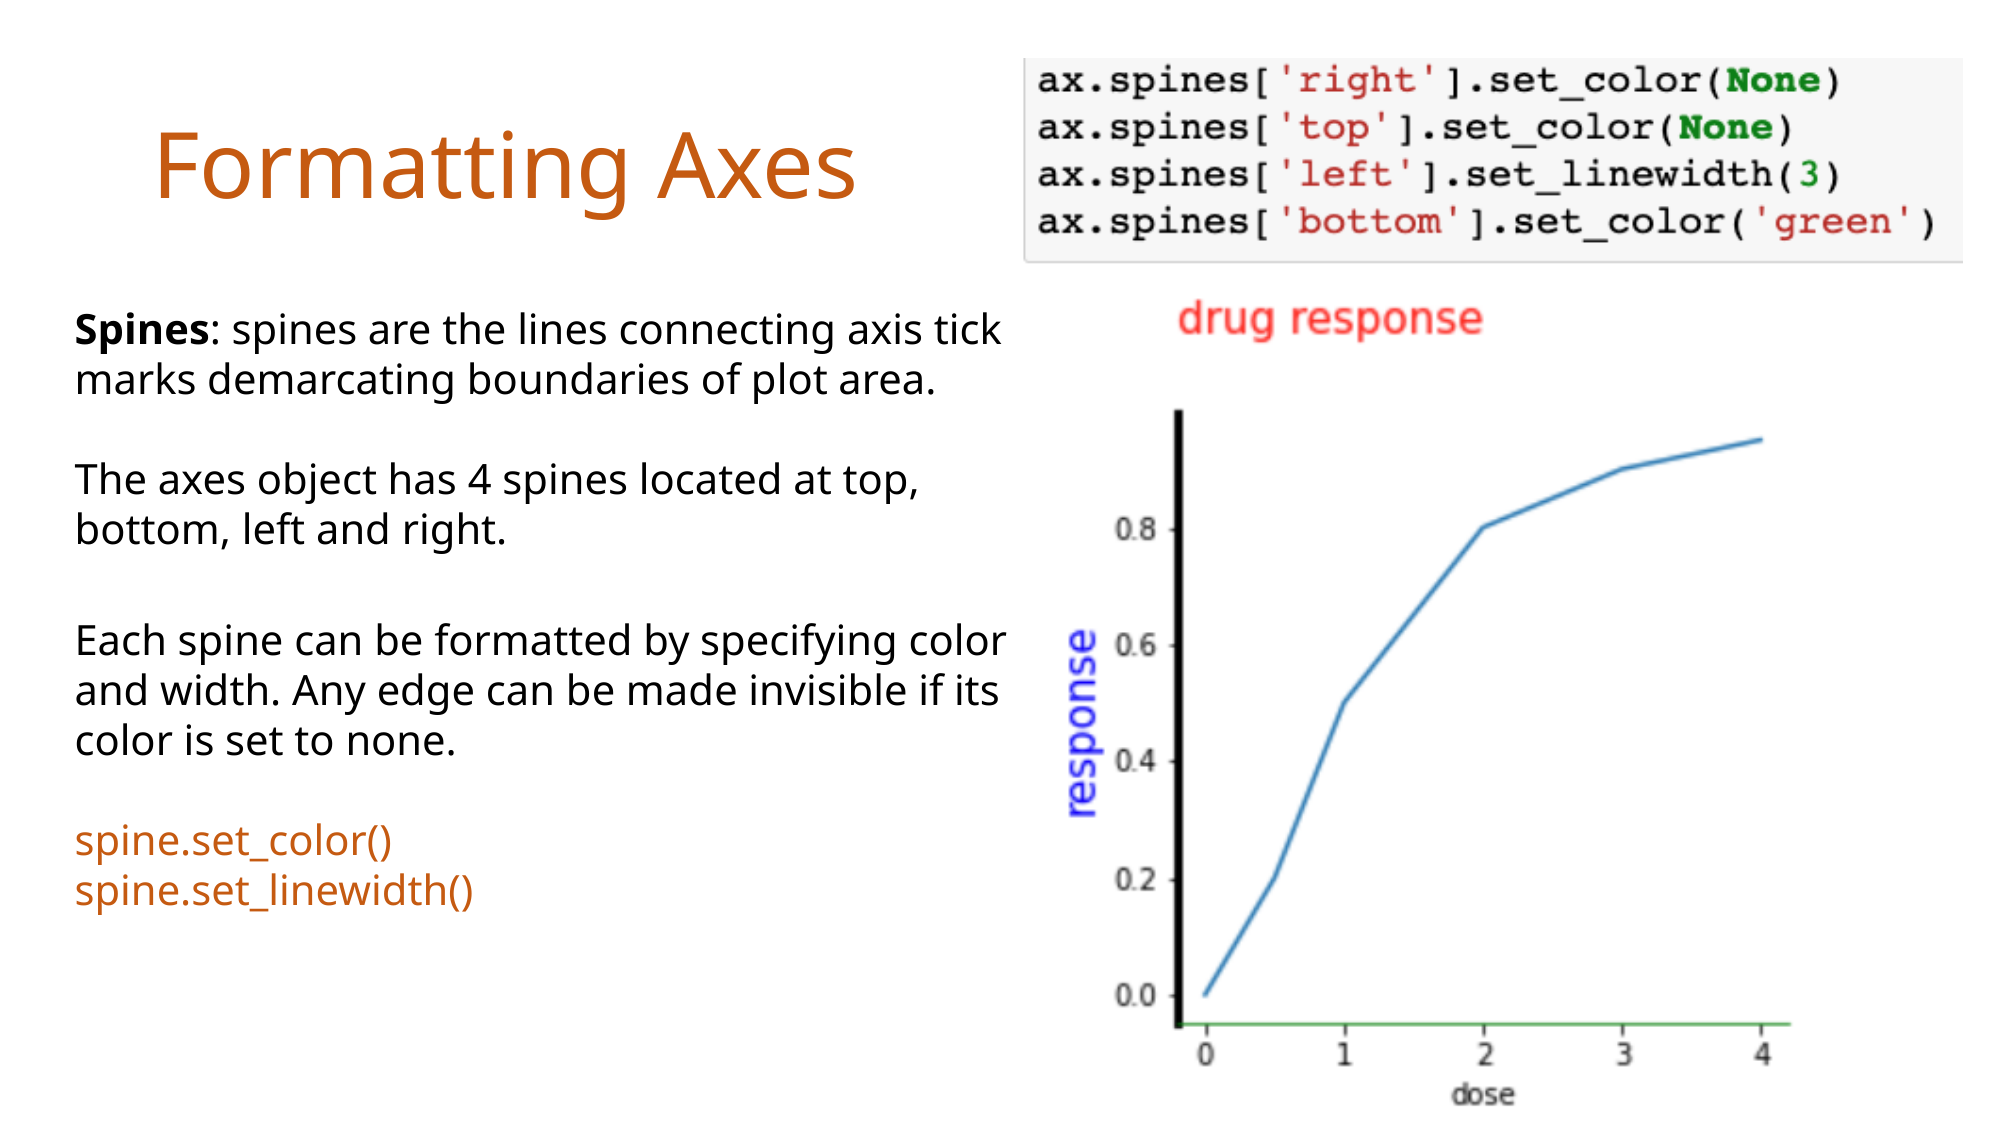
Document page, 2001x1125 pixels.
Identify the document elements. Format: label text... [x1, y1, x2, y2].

title Formatting Axes [137, 59, 1022, 278]
picture [1022, 58, 1963, 1125]
text_box Spines: spines are the lines connecting axis tick marks demarcating boundaries of plot area. The axes object has 4 spines located at top, bottom, left and right. [59, 295, 1022, 606]
text_box Each spine can be formatted by specifying color and width. Any edge can be made invisible if its color is set to none. spine.set_color() spine.set_linewidth() [59, 606, 1022, 922]
